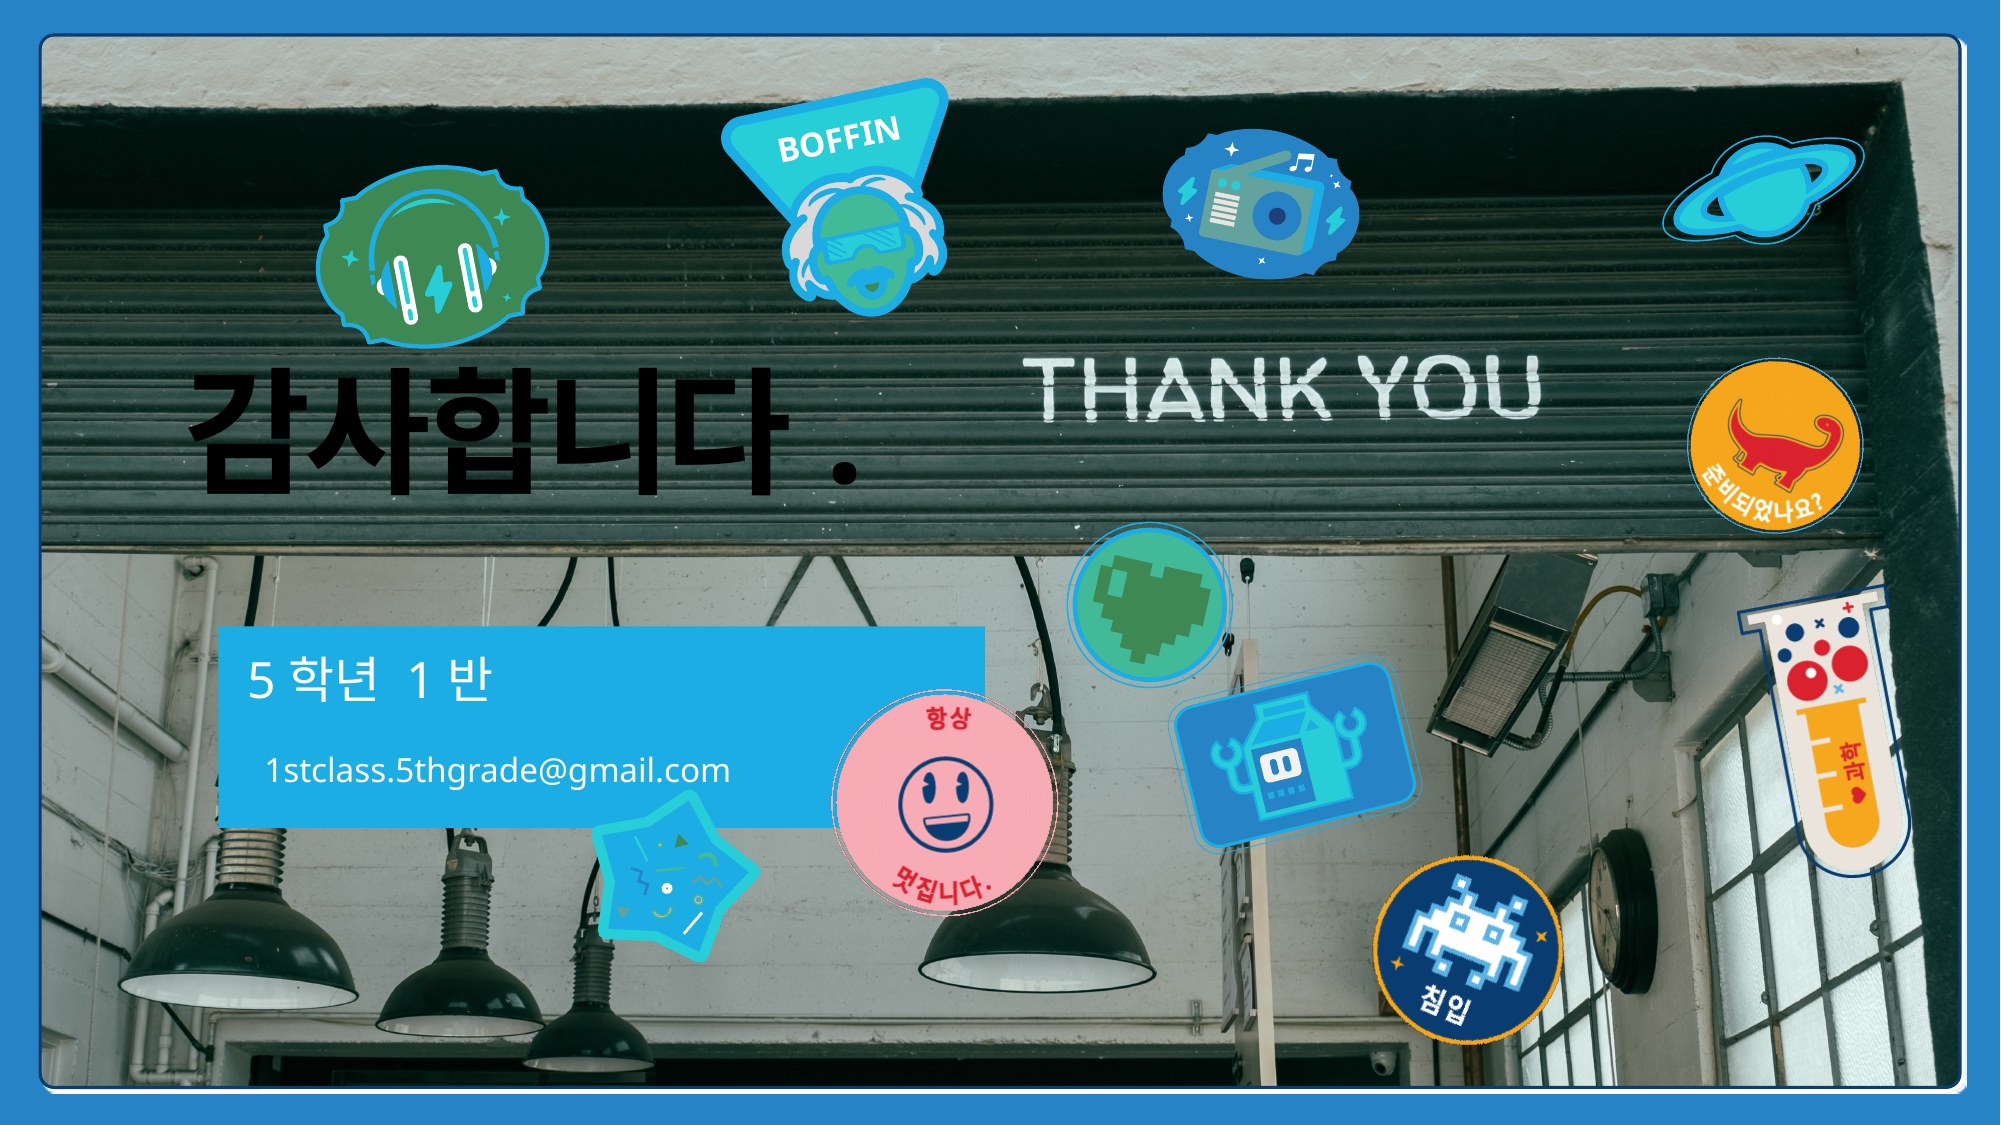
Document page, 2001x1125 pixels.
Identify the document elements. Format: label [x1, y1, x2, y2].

text_box [1177, 675, 1411, 834]
text_box [733, 91, 973, 320]
picture [40, 34, 1961, 1088]
text_box [577, 779, 765, 959]
text_box [1066, 520, 1233, 688]
text_box [314, 166, 549, 347]
text_box [1160, 128, 1361, 279]
text_box [1660, 133, 1865, 245]
